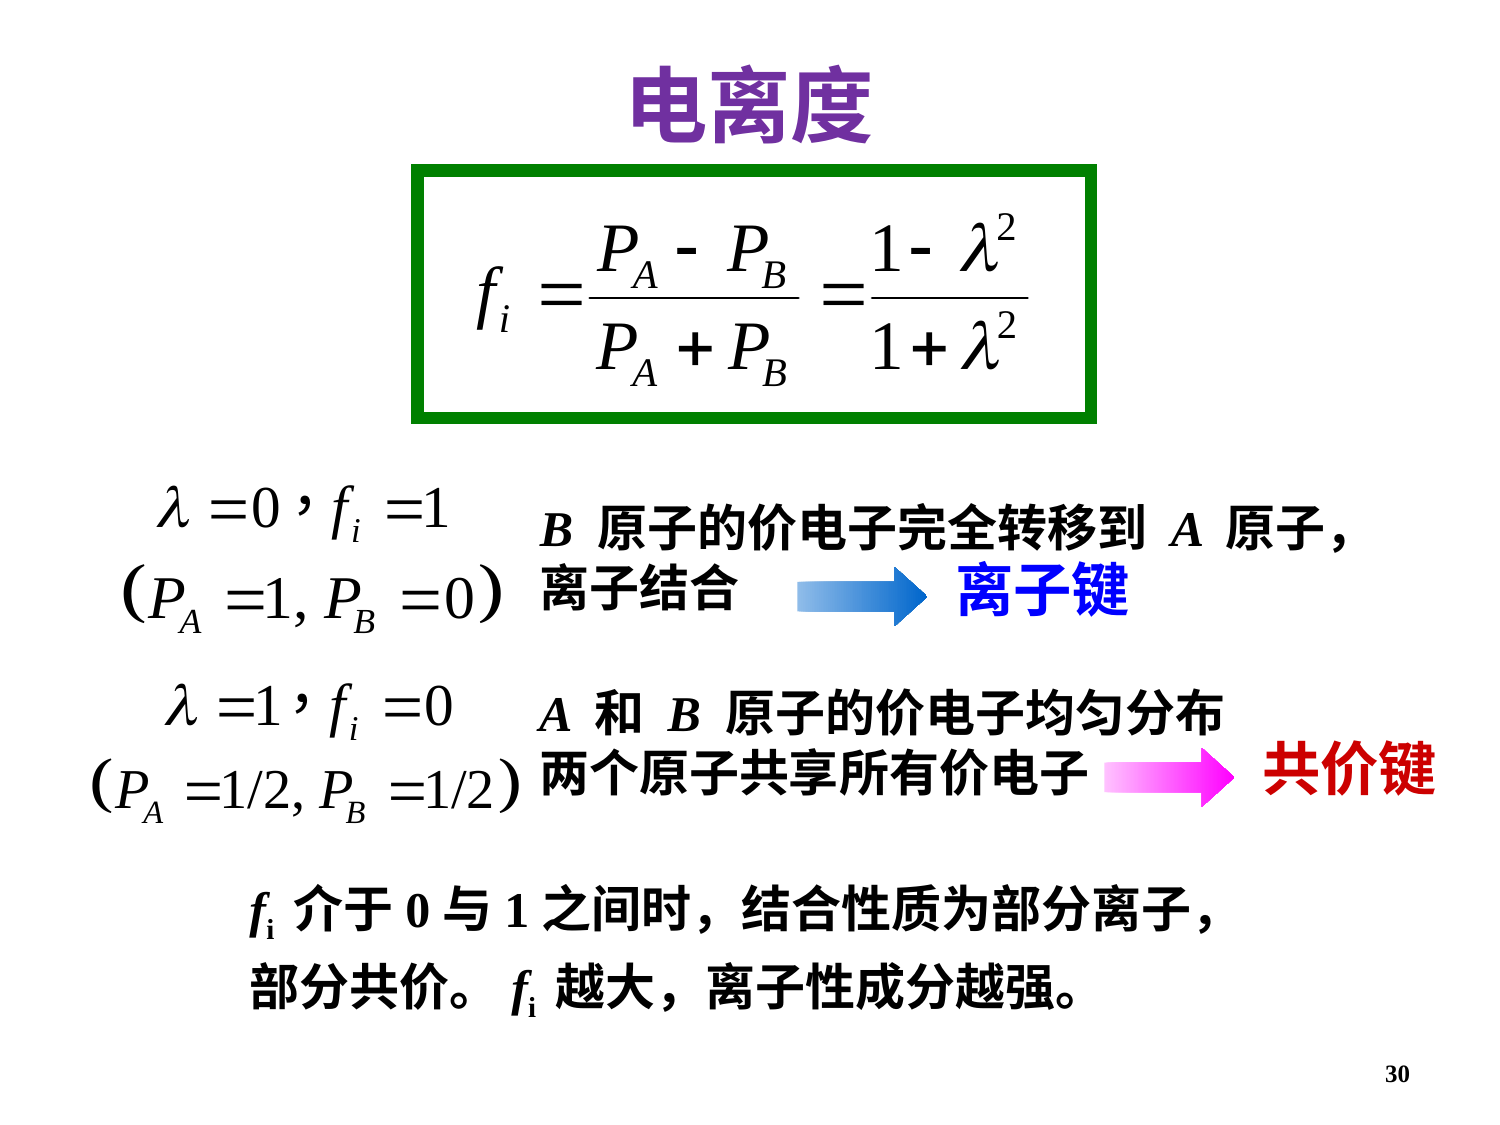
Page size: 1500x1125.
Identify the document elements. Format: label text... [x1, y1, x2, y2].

list fi 介于0与1之间时，结合性质为部分离子， 部分共价。fi 越大，离子性成分越强。 [159, 869, 1342, 1019]
text_box 电离度 [609, 45, 890, 161]
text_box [113, 467, 1391, 654]
slide_number 30 [1074, 1042, 1425, 1103]
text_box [452, 193, 1044, 403]
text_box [83, 665, 1240, 842]
text_box [417, 170, 1091, 419]
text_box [1245, 724, 1455, 811]
